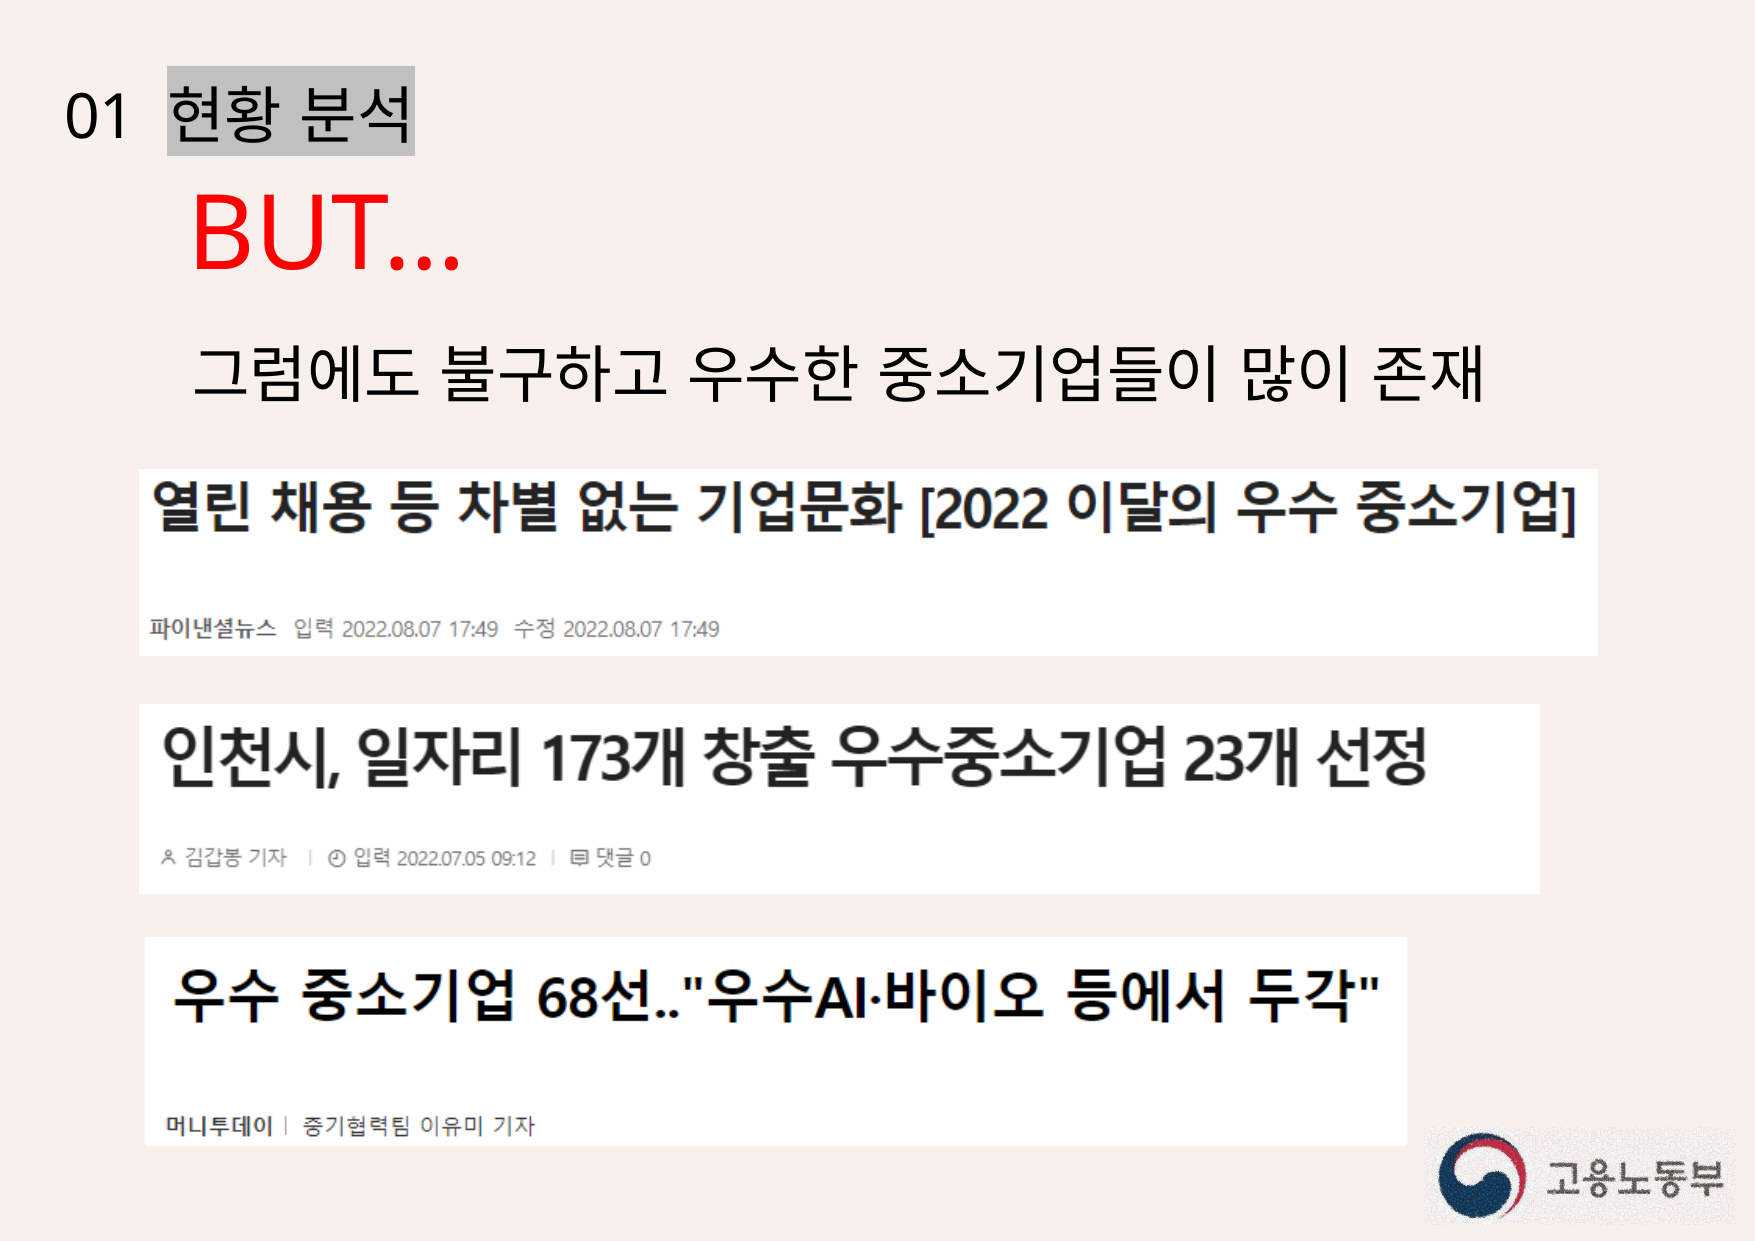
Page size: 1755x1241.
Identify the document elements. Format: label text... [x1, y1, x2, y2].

picture [139, 704, 1541, 894]
text_box BUT… [173, 159, 482, 298]
text_box 01 현황 분석 [49, 68, 600, 159]
picture [139, 469, 1598, 657]
picture [145, 936, 1407, 1146]
text_box 그럼에도 불구하고 우수한 중소기업들이 많이 존재 [177, 327, 1503, 418]
picture [1424, 1127, 1736, 1225]
